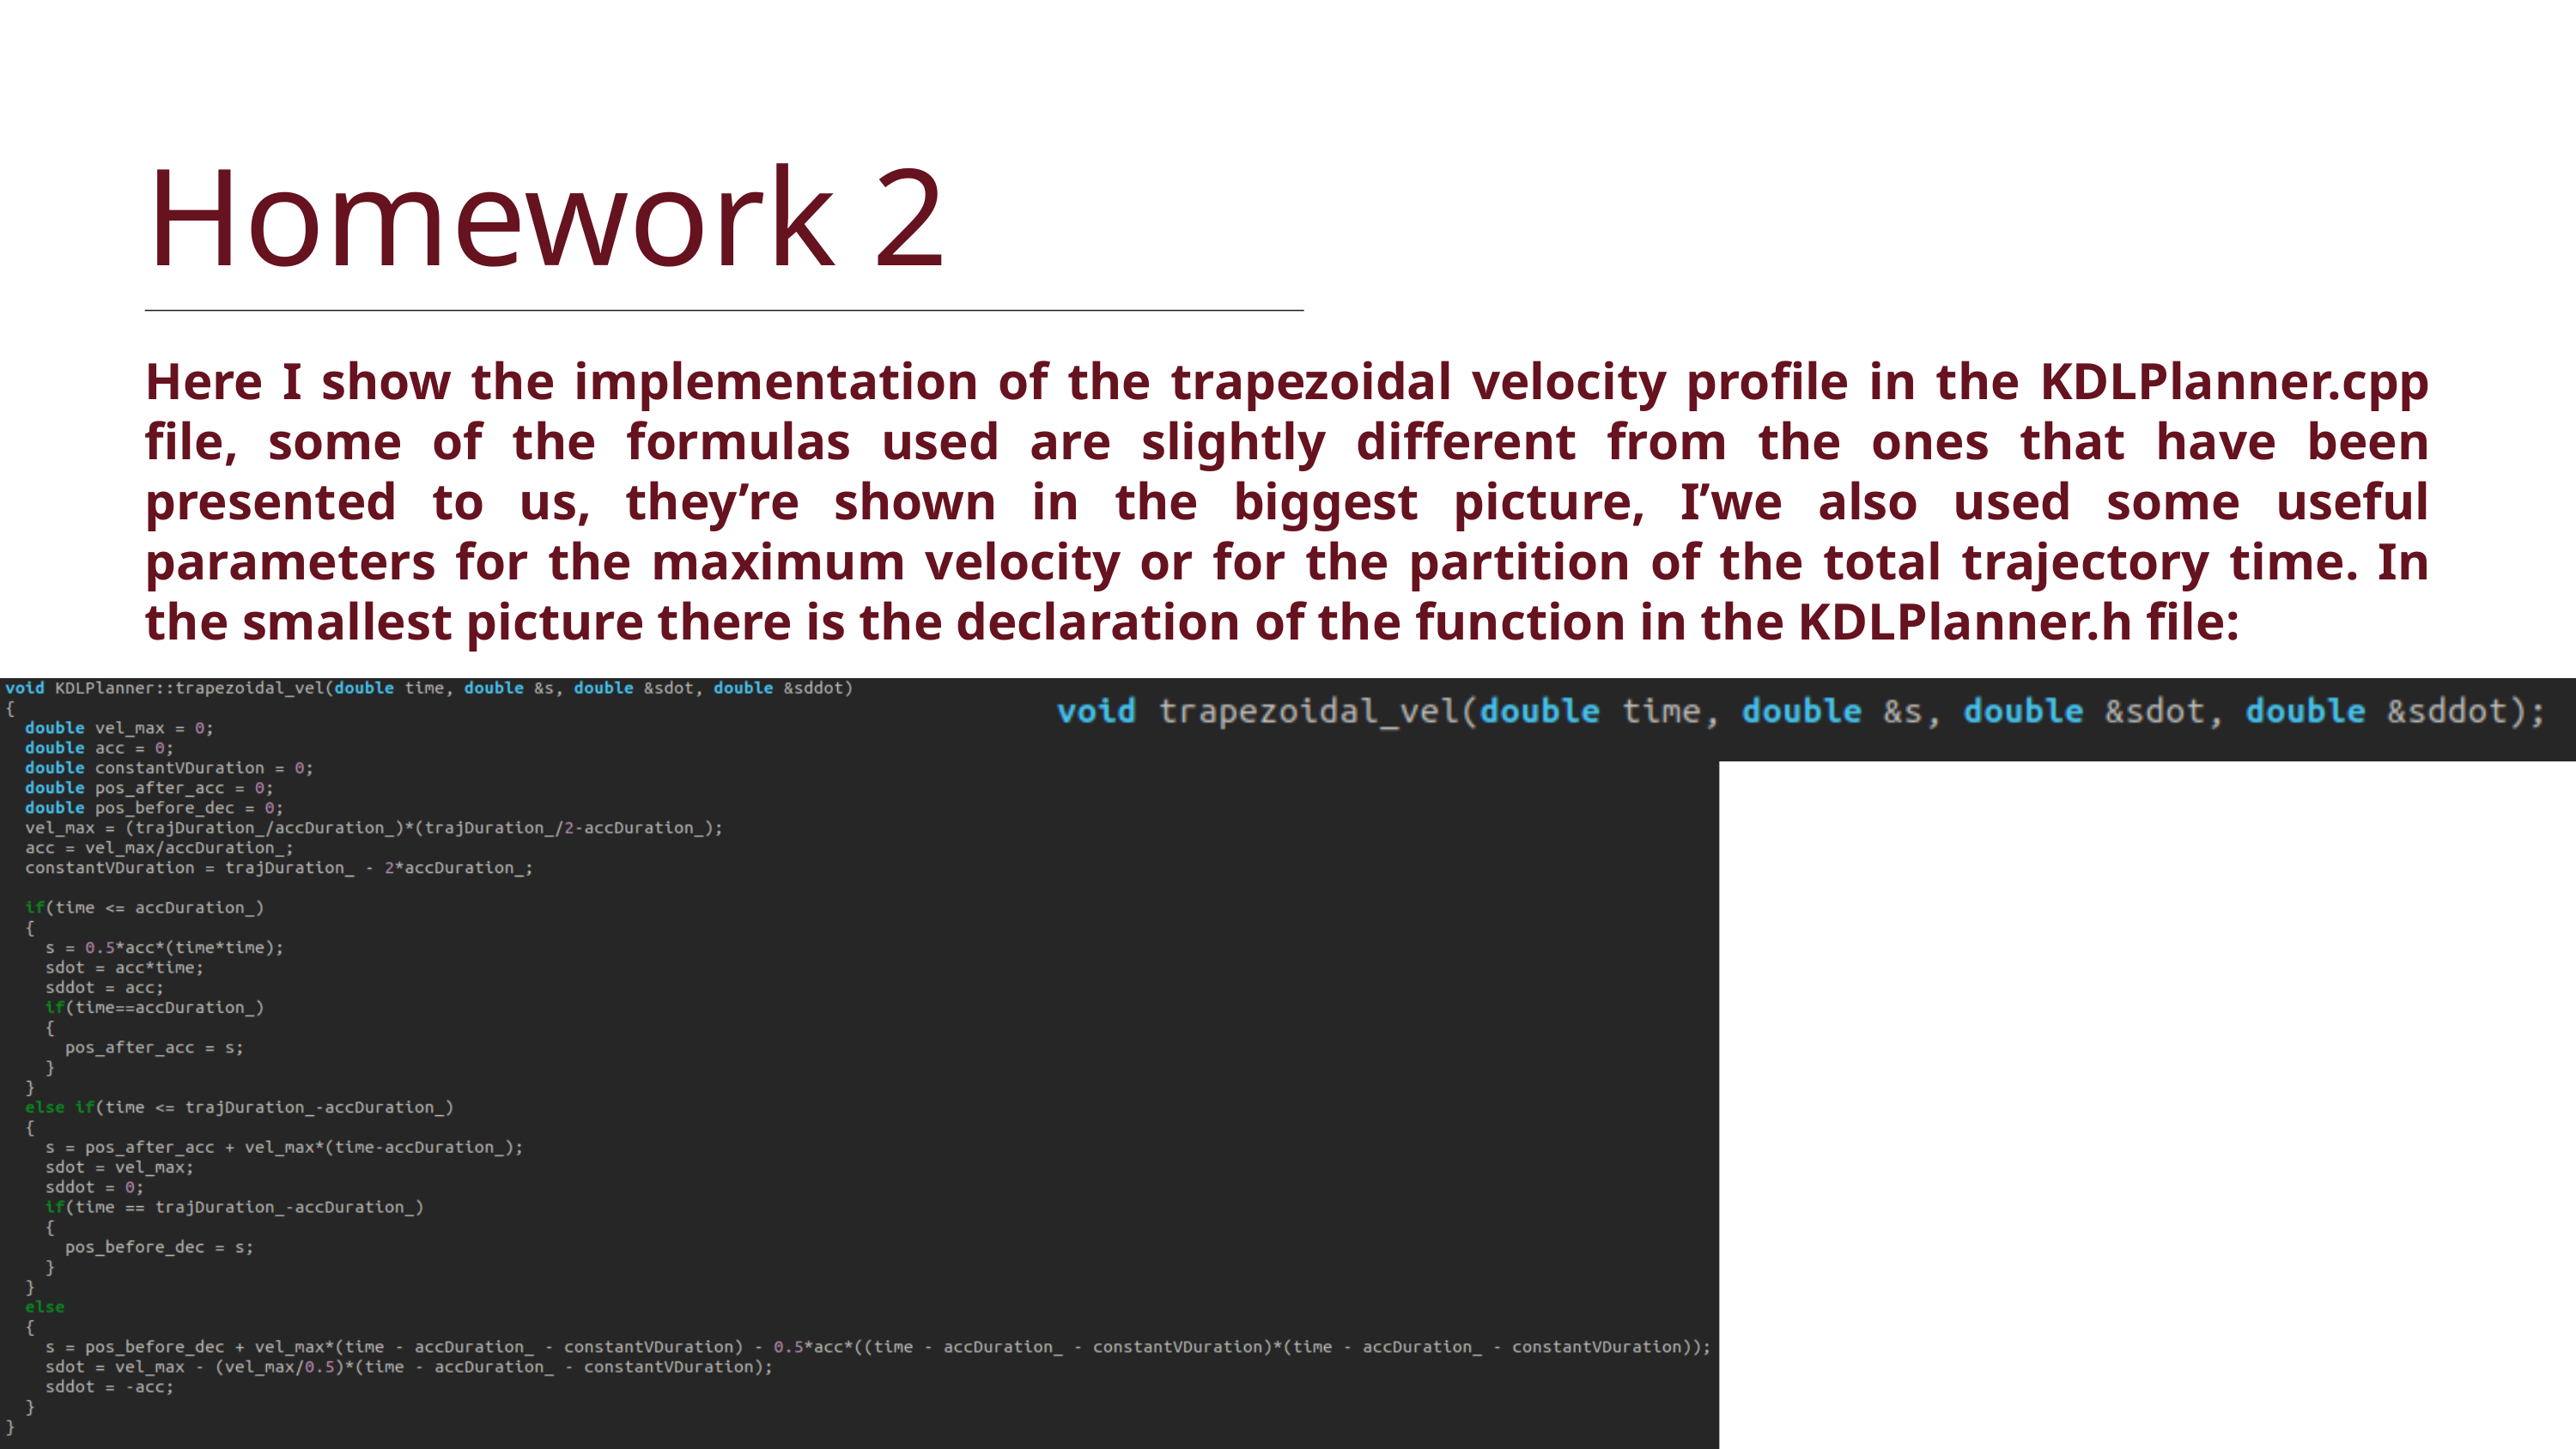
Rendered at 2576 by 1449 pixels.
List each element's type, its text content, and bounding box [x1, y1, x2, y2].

text_box Here I show the implementation of the trapezoidal velocity profile in the KDLPlanner.cpp file, some of the formulas used are slightly different from the ones that have been presented to us, they’re shown in the biggest picture, I’we also used some useful parameters for the maximum velocity or for the partition of the total trajectory time. In the smallest picture there is the declaration of the function in the KDLPlanner.h file: [144, 349, 2432, 651]
text_box [1036, 678, 2576, 761]
text_box Homework 2 [144, 158, 1529, 293]
text_box [0, 678, 1720, 1449]
